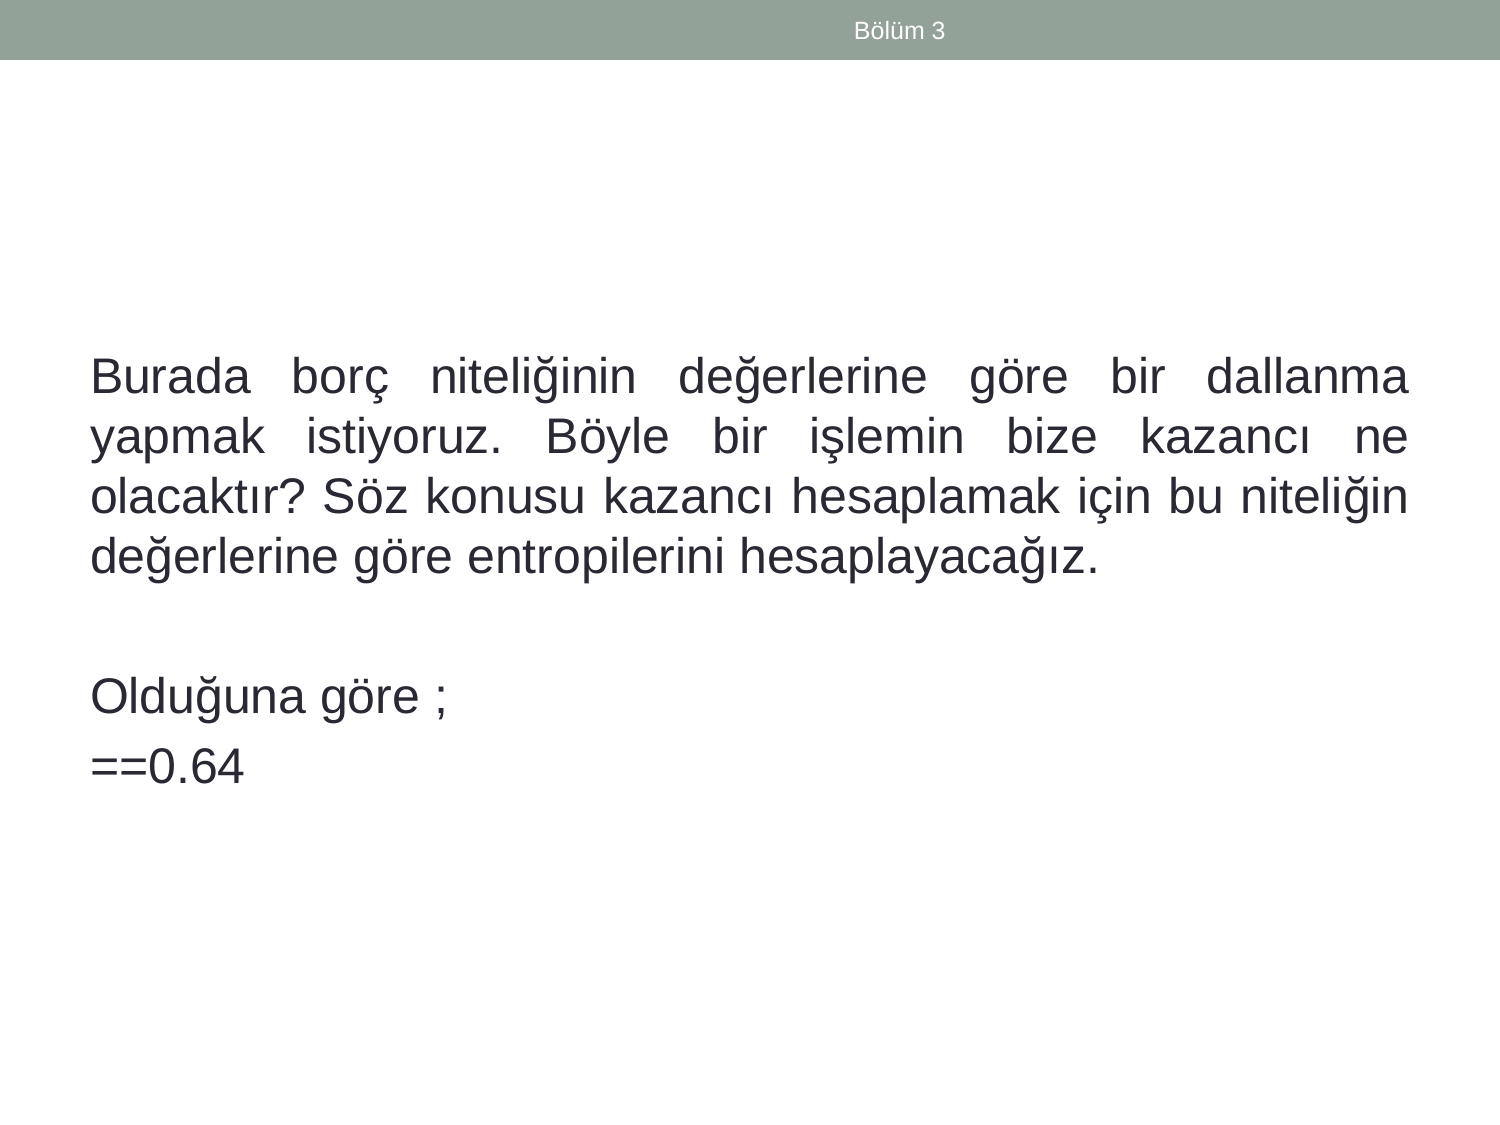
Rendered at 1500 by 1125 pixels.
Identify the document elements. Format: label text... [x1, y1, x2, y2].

footer Bölüm 3 [562, 3, 1238, 57]
